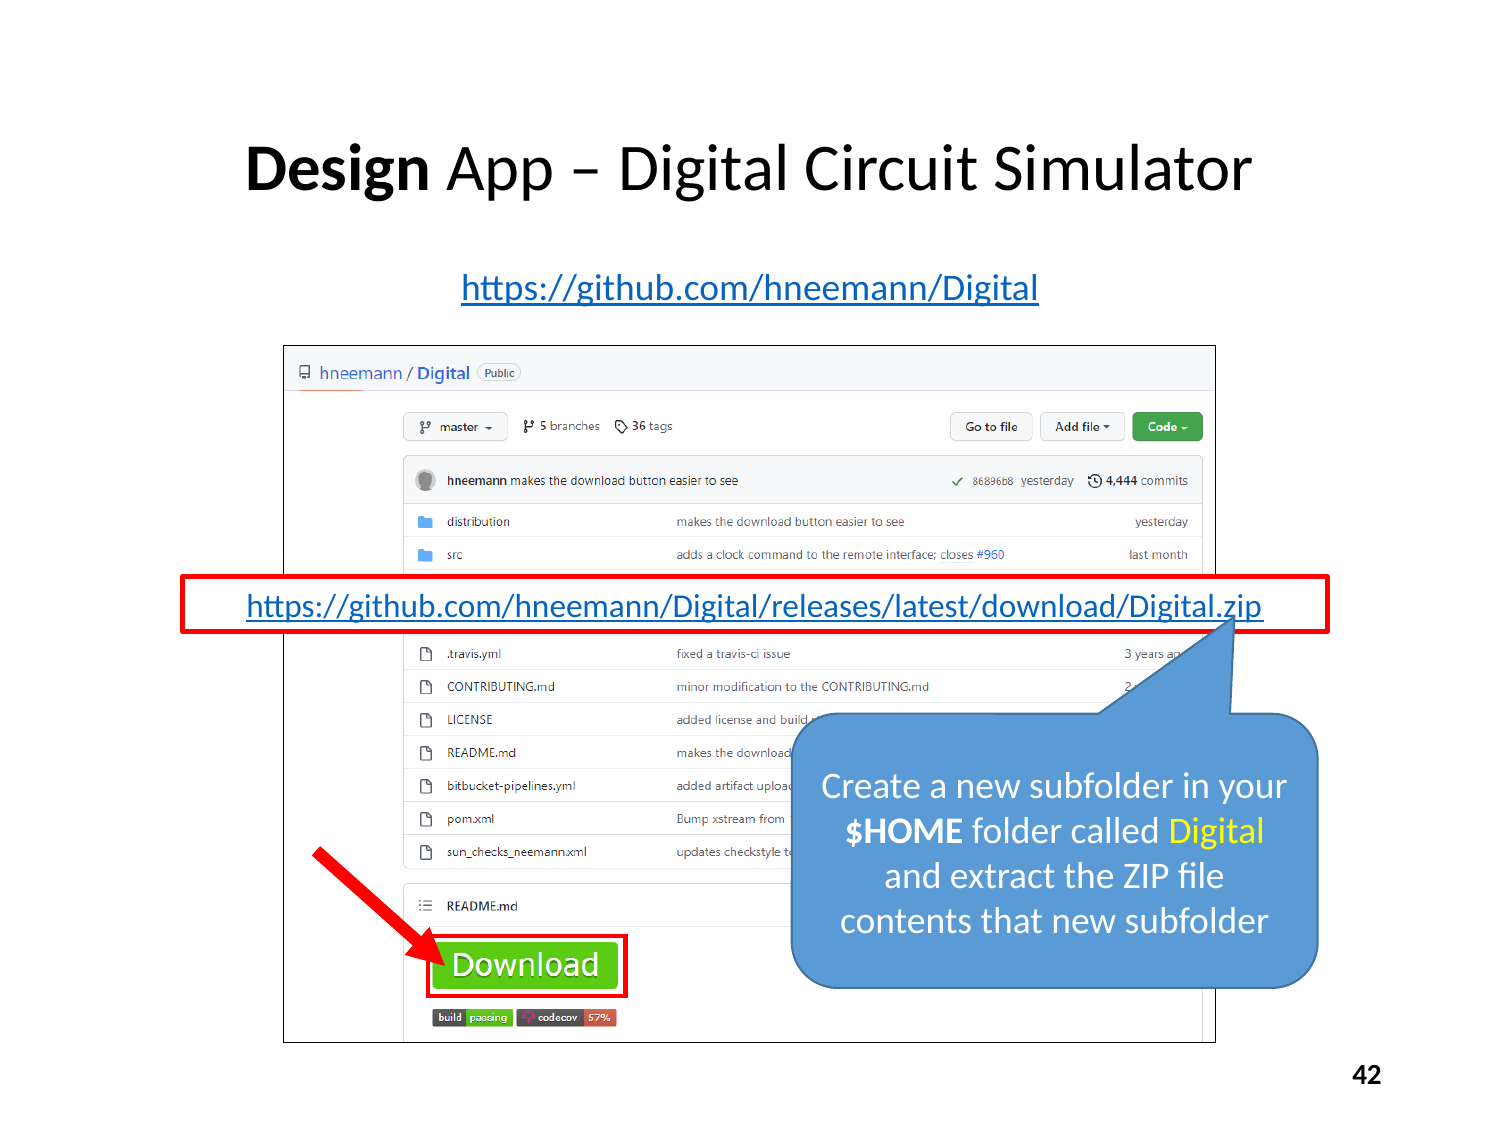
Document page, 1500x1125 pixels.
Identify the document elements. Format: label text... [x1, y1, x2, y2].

text_box https://github.com/hneemann/Digital [172, 255, 1328, 316]
picture [283, 345, 1216, 1043]
slide_number 42 [1059, 1042, 1397, 1103]
title Design App – Digital Circuit Simulator [103, 59, 1397, 278]
text_box https://github.com/hneemann/Digital/releases/latest/download/Digital.zip [1216, 576, 1328, 632]
text_box Create a new subfolder in your $HOME folder called Digital and extract the ZIP file contents that new subfolder [1216, 614, 1319, 989]
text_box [315, 850, 446, 966]
text_box https://github.com/hneemann/Digital/releases/latest/download/Digital.zip [182, 576, 283, 632]
